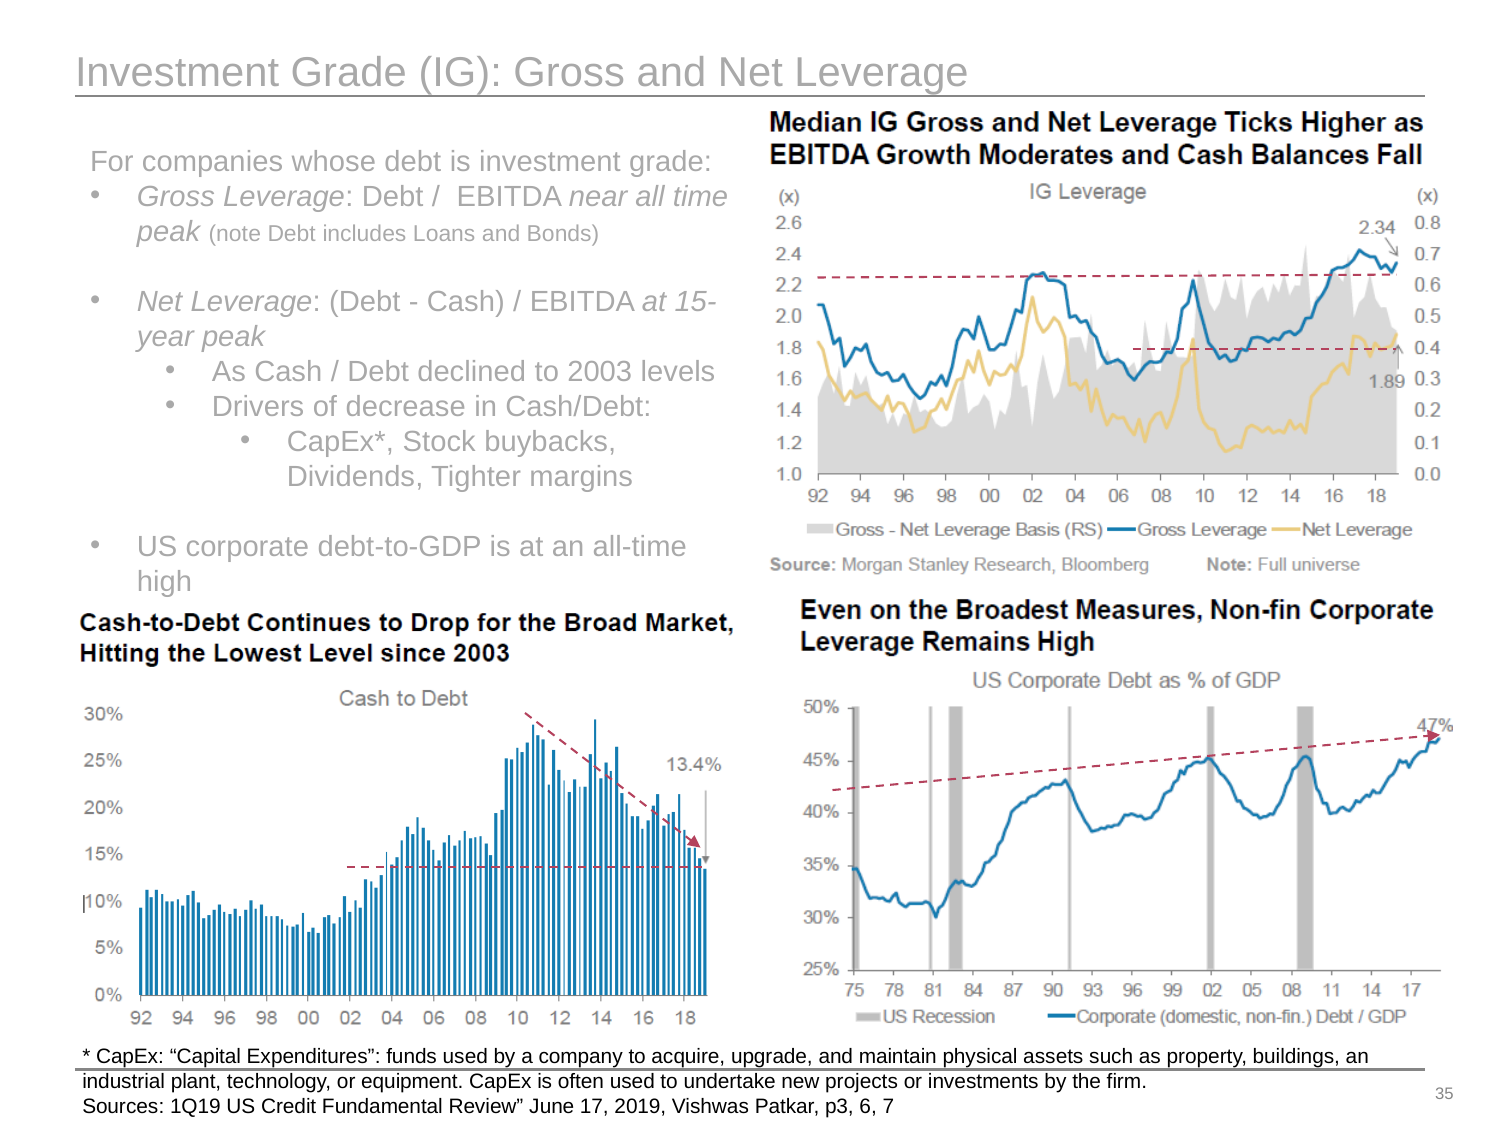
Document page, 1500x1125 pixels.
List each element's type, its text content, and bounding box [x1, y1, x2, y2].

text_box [817, 274, 1397, 278]
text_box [524, 712, 701, 848]
title Investment Grade (IG): Gross and Net Leverage [75, 45, 1424, 96]
text_box For companies whose debt is investment grade: Gross Leverage: Debt / EBITDA near all time peak (note Debt includes Loans and Bonds) Net Leverage: (Debt - Cash) / EBITDA at 15-year peak As Cash / Debt declined to 2003 levels Drivers of decrease in Cash/Debt: CapEx*, Stock buybacks, Dividends, Tighter margins US corporate debt-to-GDP is at an all-time high [75, 134, 758, 605]
text_box * CapEx: “Capital Expenditures”: funds used by a company to acquire, upgrade, and maintain physical assets such as property, buildings, an industrial plant, technology, or equipment. CapEx is often used to undertake new projects or investments by the firm. Sources: 1Q19 US Credit Fundamental Review” June 17, 2019, Vishwas Patkar, p3, 6, 7 [67, 1034, 1425, 1125]
picture [794, 594, 1453, 1036]
picture [758, 104, 1453, 578]
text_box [832, 734, 1441, 791]
picture [74, 609, 738, 1036]
